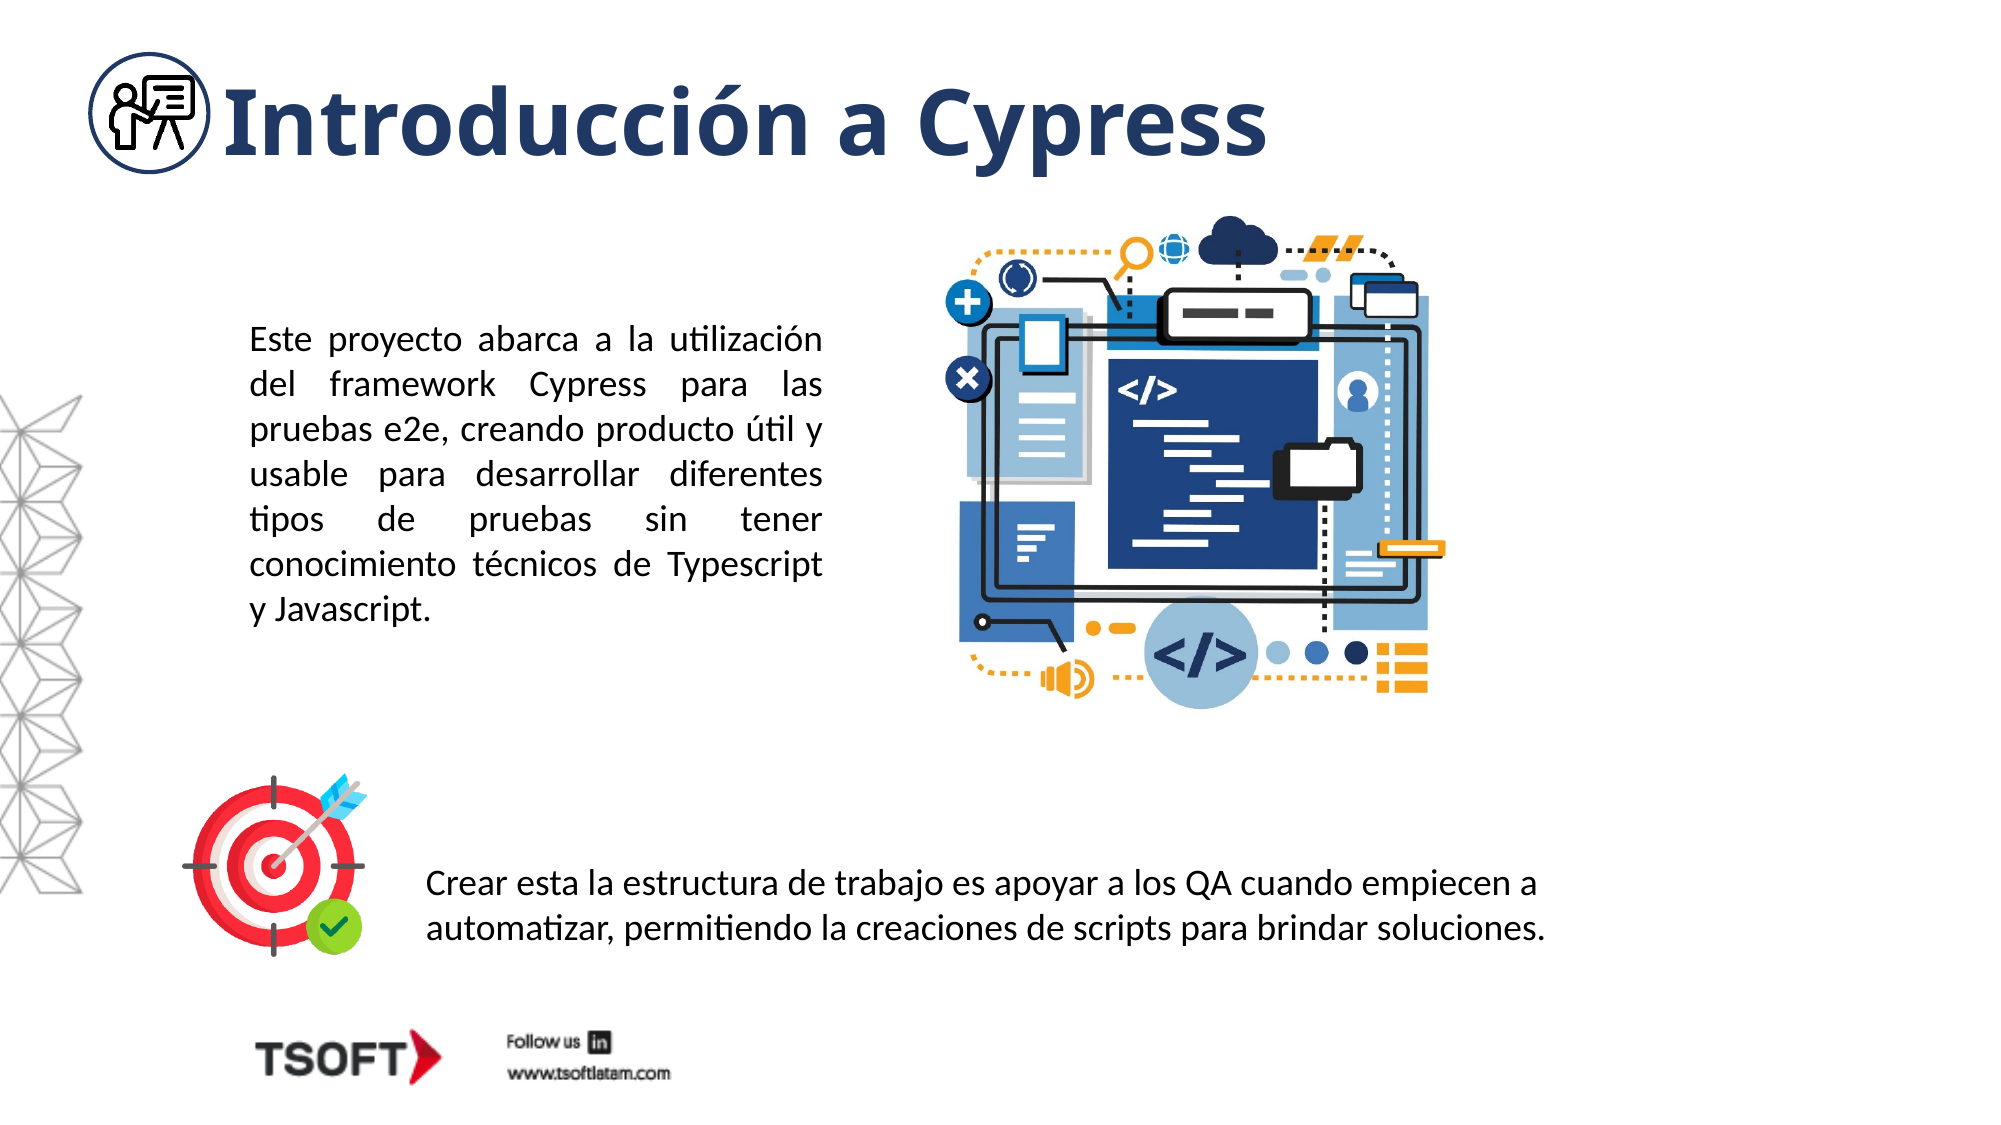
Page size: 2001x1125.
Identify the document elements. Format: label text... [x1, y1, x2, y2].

text_box [195, 74, 210, 153]
title Introducción a Cypress [208, 68, 1829, 165]
text_box Este proyecto abarca a la utilización del framework Cypress para las pruebas e2e, creando producto útil y usable para desarrollar diferentes tipos de pruebas sin tener conocimiento técnicos de Typescript y Javascript. [234, 306, 839, 726]
picture [0, 0, 2000, 1125]
text_box Crear esta la estructura de trabajo es apoyar a los QA cuando empiecen a automatizar, permitiendo la creaciones de scripts para brindar soluciones. [411, 850, 1704, 956]
text_box [89, 53, 193, 174]
